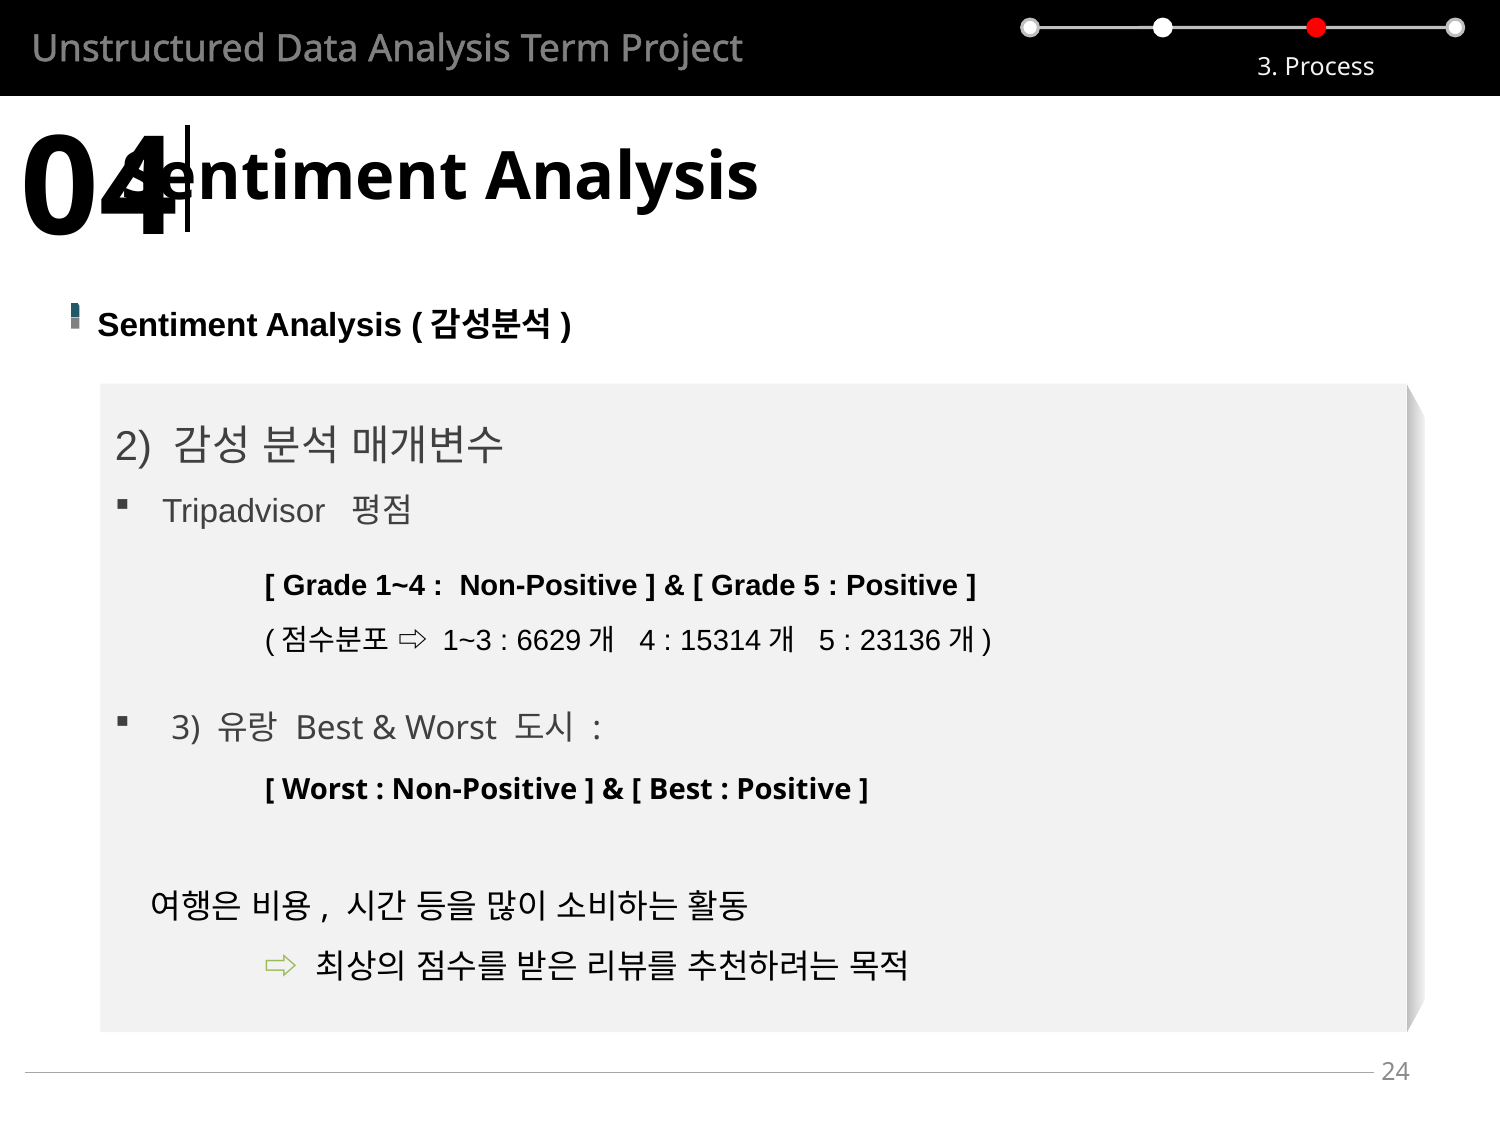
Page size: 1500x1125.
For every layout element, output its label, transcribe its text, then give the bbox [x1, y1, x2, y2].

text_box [100, 383, 1426, 1033]
text_box 04 [5, 90, 193, 270]
text_box [1152, 17, 1173, 26]
text_box Unstructured Data Analysis Term Project [16, 16, 773, 76]
text_box [1448, 32, 1465, 38]
text_box 3. Process [1242, 43, 1390, 88]
text_box [1306, 17, 1327, 26]
text_box [1019, 17, 1041, 38]
text_box Sentiment Analysis [193, 125, 776, 221]
text_box [0, 0, 1500, 98]
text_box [70, 289, 1406, 351]
text_box [1445, 17, 1466, 31]
slide_number 24 [1074, 1042, 1425, 1103]
